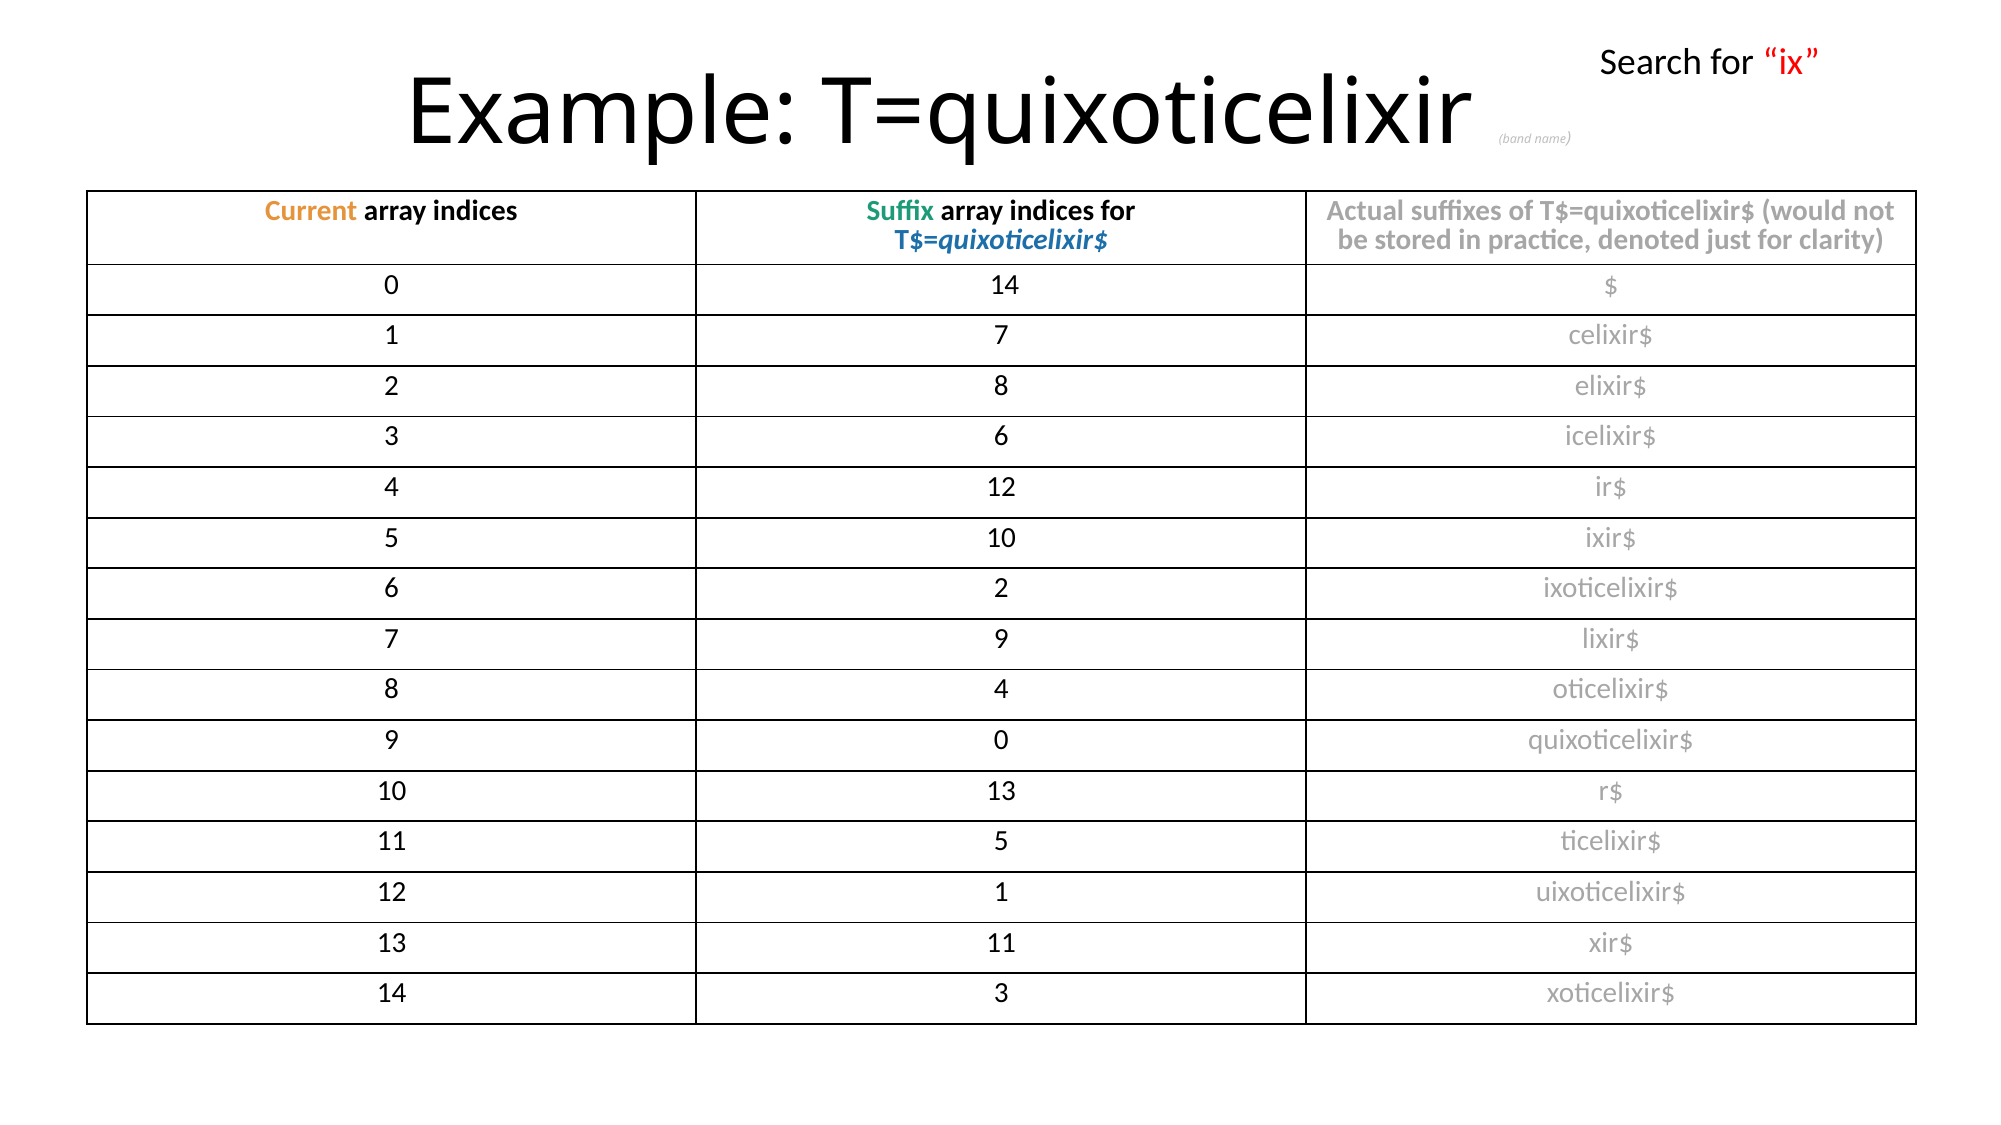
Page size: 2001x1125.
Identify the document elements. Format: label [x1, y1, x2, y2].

table_cell [88, 468, 695, 517]
table_cell [697, 519, 1305, 567]
table_cell [88, 873, 695, 922]
table_header [88, 192, 695, 264]
table_cell [697, 721, 1305, 770]
table_cell [1307, 620, 1915, 669]
table_header [697, 192, 1305, 264]
table_cell [697, 772, 1305, 820]
table_cell [697, 974, 1305, 1023]
table_cell [697, 923, 1305, 972]
table_cell [88, 974, 695, 1023]
table_cell [1307, 367, 1915, 416]
table_cell [1307, 670, 1915, 719]
table_cell [1307, 721, 1915, 770]
table_cell [88, 670, 695, 719]
table_cell [697, 265, 1305, 314]
table_header [1307, 192, 1915, 264]
table_cell [1307, 265, 1915, 314]
table_cell [1307, 569, 1915, 618]
table_cell [88, 721, 695, 770]
table_cell [697, 569, 1305, 618]
table_cell [88, 772, 695, 820]
table_cell [88, 519, 695, 567]
table_cell [697, 367, 1305, 416]
table_cell [88, 923, 695, 972]
table_cell [1307, 468, 1915, 517]
table_cell [88, 620, 695, 669]
table_cell [697, 620, 1305, 669]
table_cell [697, 468, 1305, 517]
table_cell [1307, 923, 1915, 972]
table_cell [1307, 974, 1915, 1023]
table_cell [88, 569, 695, 618]
table_cell [1307, 316, 1915, 365]
table_cell [697, 316, 1305, 365]
table_cell [88, 367, 695, 416]
table_cell [1307, 519, 1915, 567]
table_cell [88, 316, 695, 365]
table_cell [697, 417, 1305, 466]
text_box [1585, 29, 1943, 90]
table_cell [1307, 417, 1915, 466]
table_cell [697, 822, 1305, 871]
table_cell [1307, 772, 1915, 820]
table_cell [1307, 873, 1915, 922]
table_cell [697, 670, 1305, 719]
table_cell [88, 265, 695, 314]
table_cell [697, 873, 1305, 922]
table_cell [1307, 822, 1915, 871]
table_cell [88, 417, 695, 466]
title [137, 5, 1863, 190]
table_cell [88, 822, 695, 871]
